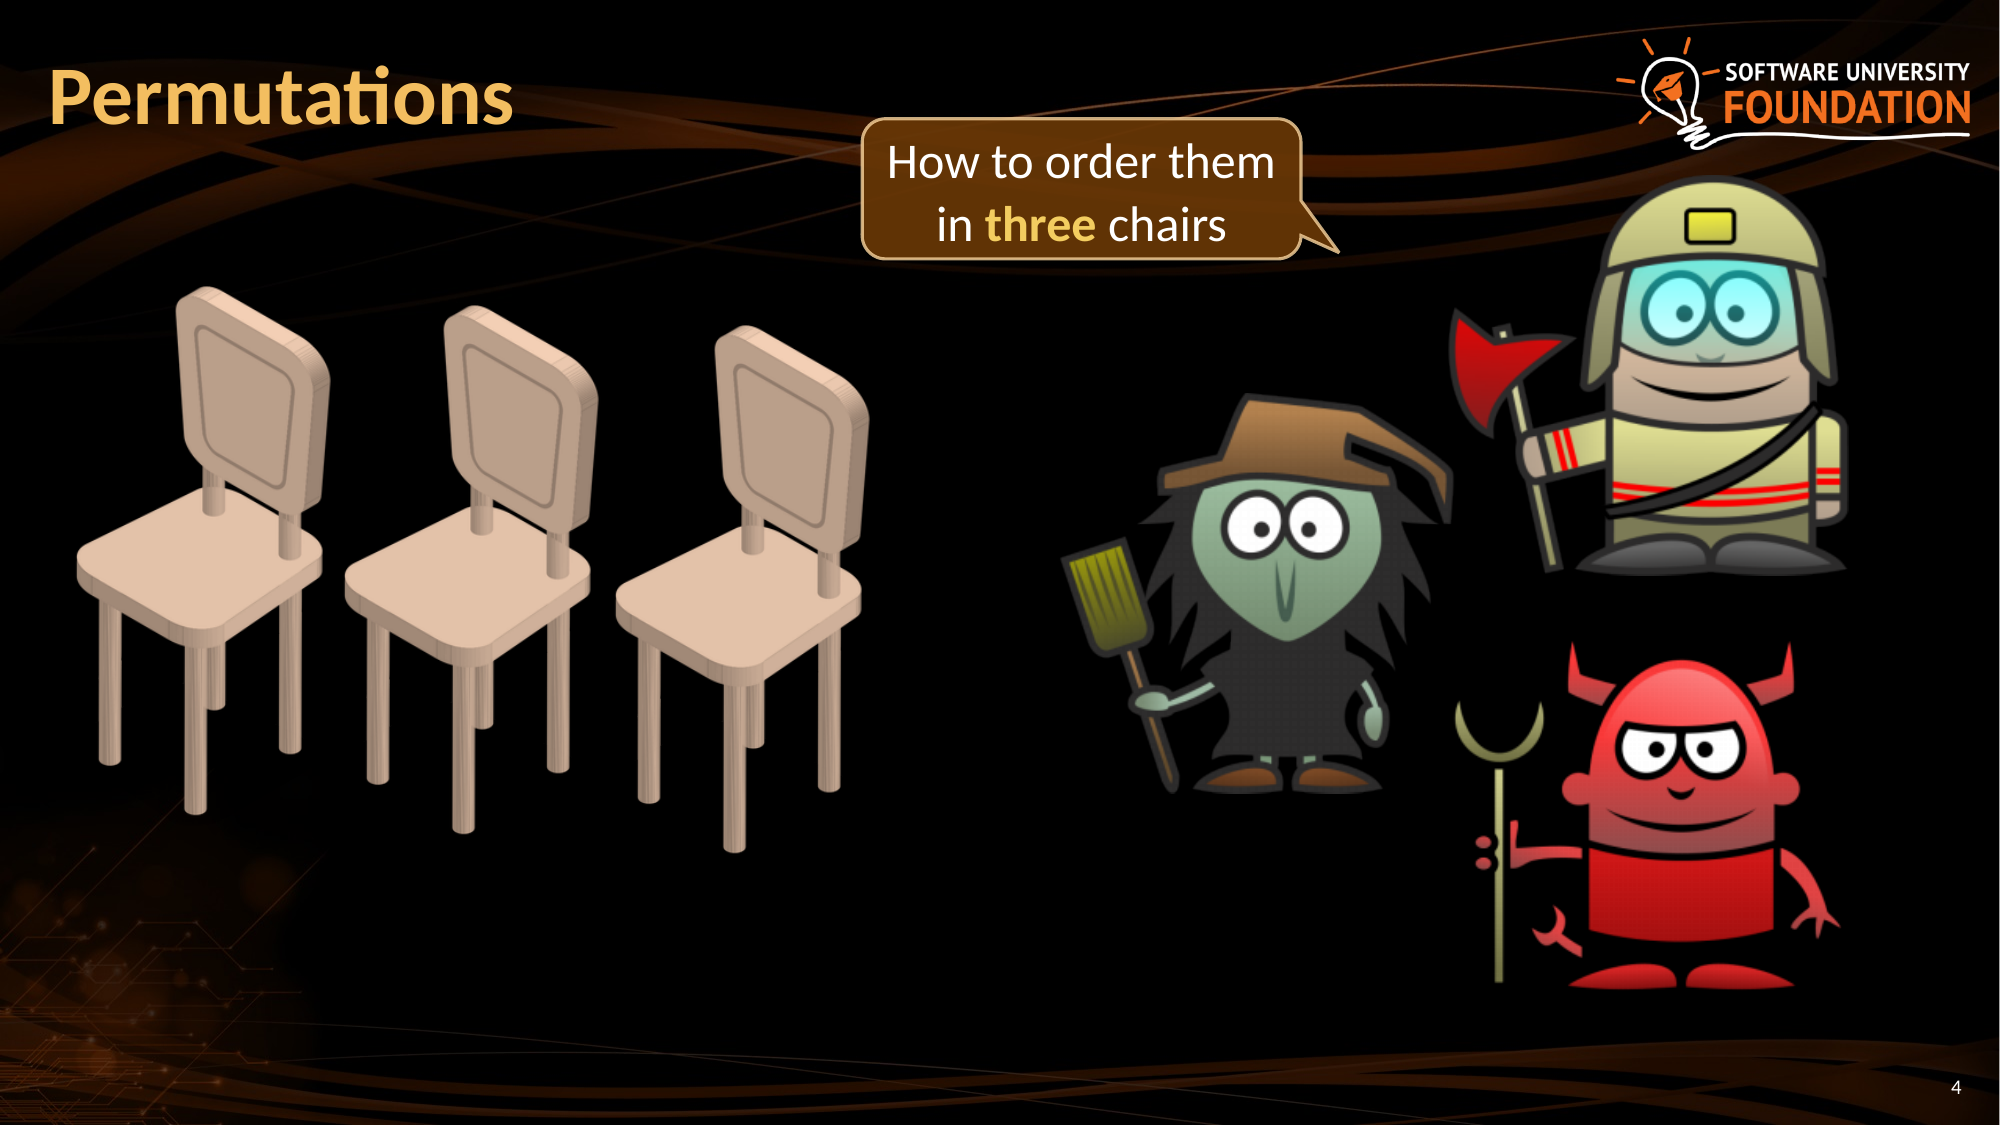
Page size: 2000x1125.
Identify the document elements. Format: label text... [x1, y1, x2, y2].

text_box How to order them in three chairs [861, 117, 1340, 260]
picture [0, 0, 2000, 1125]
slide_number 4 [1897, 1070, 1968, 1103]
title Permutations [30, 6, 1602, 189]
